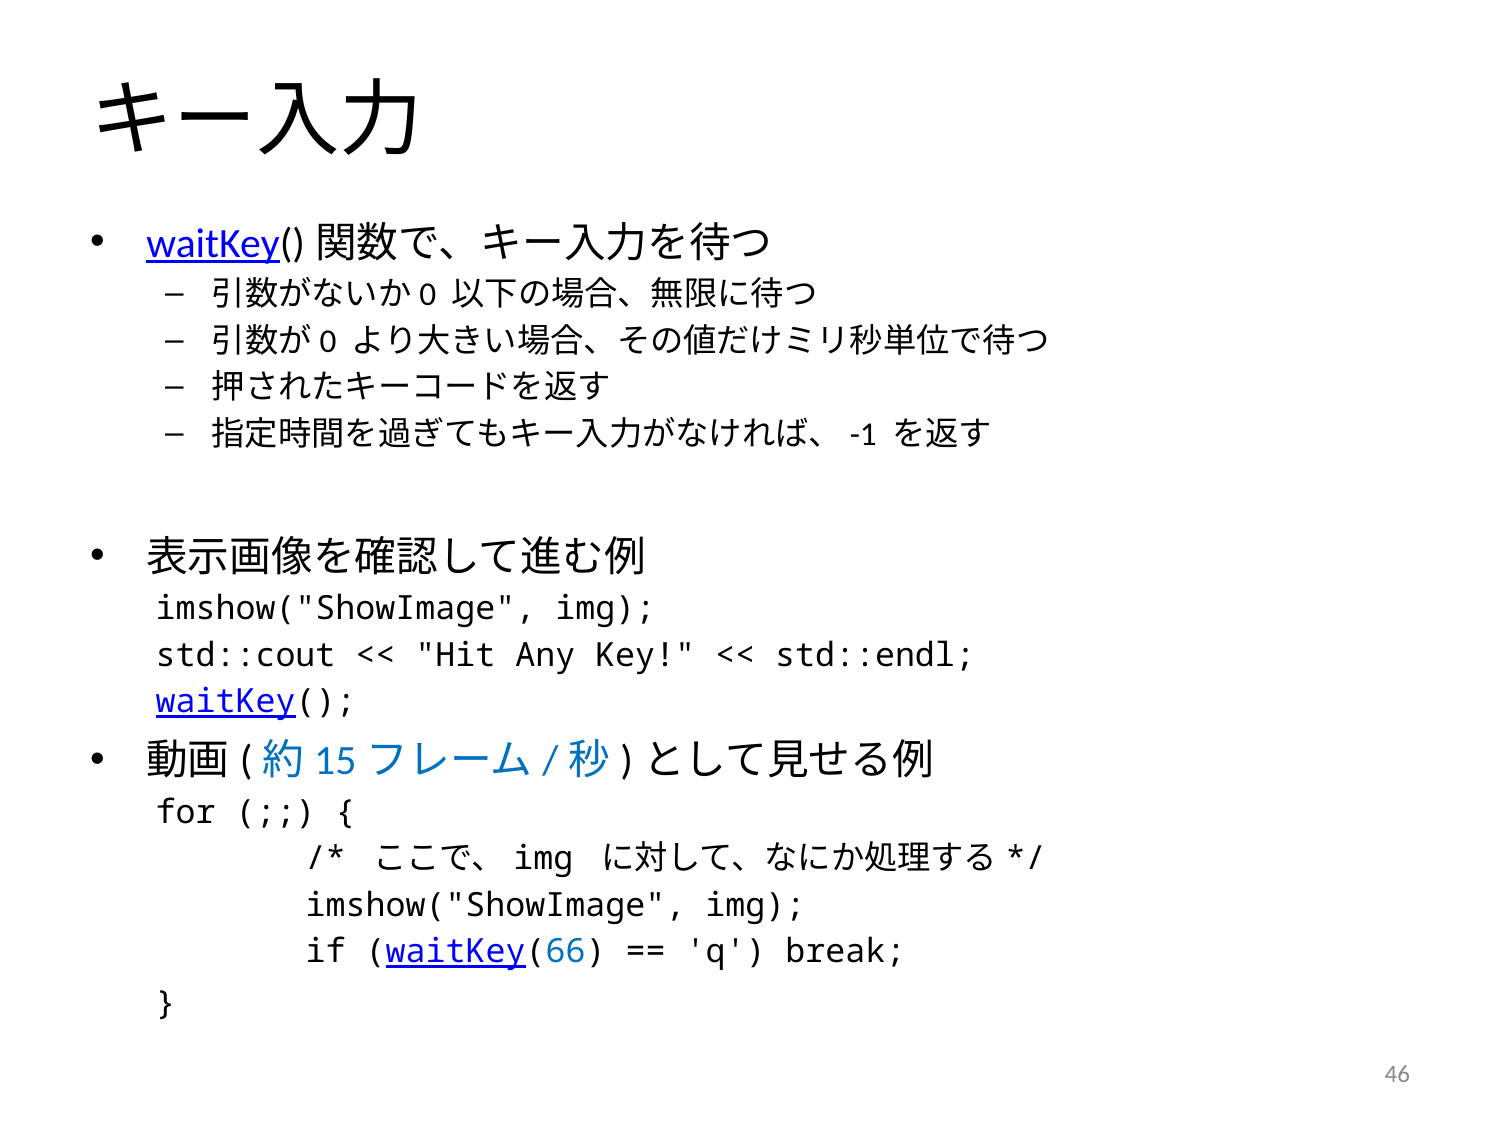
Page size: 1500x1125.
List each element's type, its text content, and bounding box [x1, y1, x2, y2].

list waitKey()関数で、キー入力を待つ 引数がないか0 以下の場合、無限に待つ 引数が0 より大きい場合、その値だけミリ秒単位で待つ 押されたキーコードを返す 指定時間を過ぎてもキー入力がなければ、-1 を返す 表示画像を確認して進む例 imshow("ShowImage", img); std::cout << "Hit Any Key!" << std::endl; waitKey(); 動画(約15フレーム/秒)として見せる例 for (;;) { /* ここで、img に対して、なにか処理する*/ imshow("ShowImage", img); if (waitKey(66) == 'q') break; } [75, 208, 1425, 1035]
title キー入力 [75, 45, 1425, 185]
slide_number 45 [1074, 1042, 1425, 1103]
